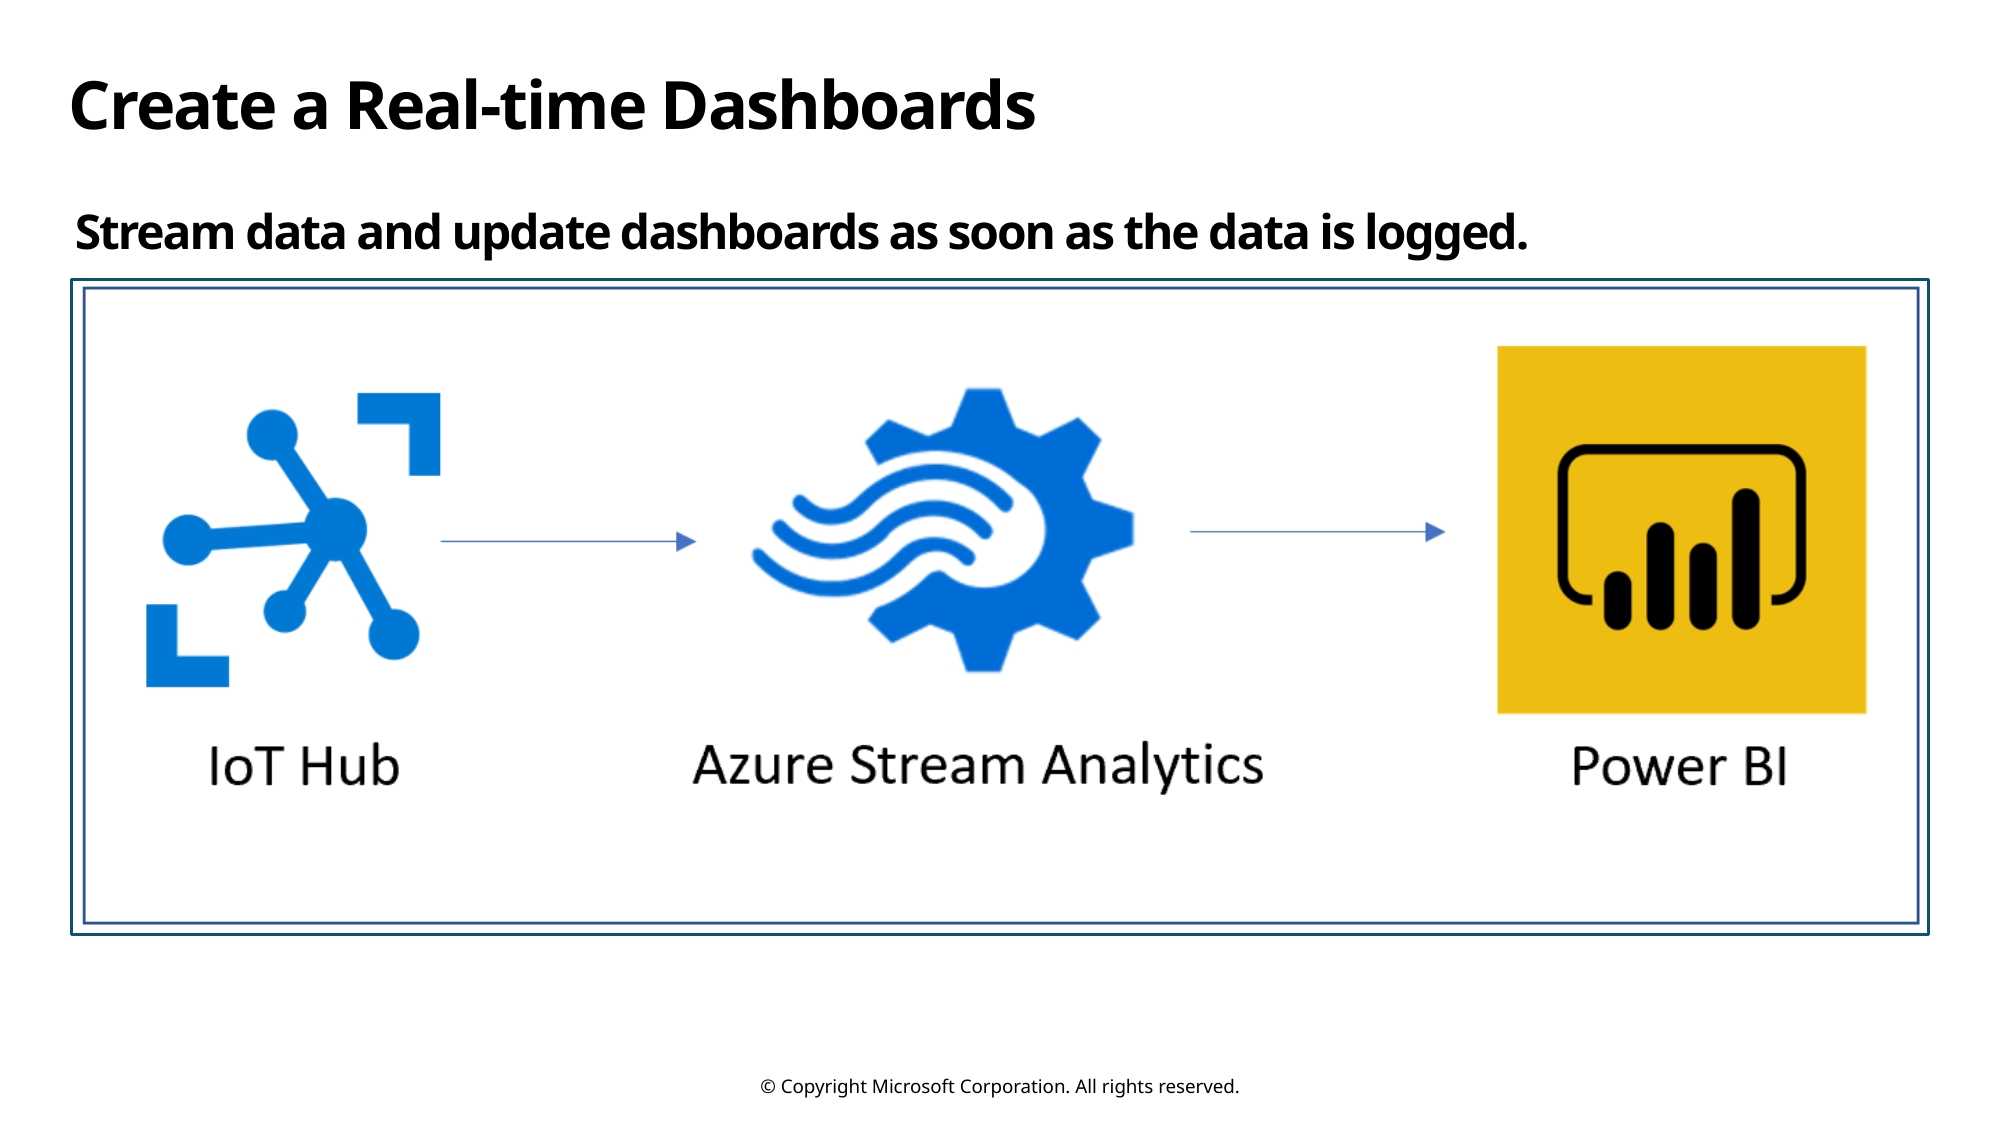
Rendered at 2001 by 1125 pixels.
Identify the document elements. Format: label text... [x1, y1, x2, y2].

list Stream data and update dashboards as soon as the data is logged. [74, 201, 1615, 278]
picture [72, 280, 1928, 934]
title Create a Real-time Dashboards [68, 71, 1930, 185]
